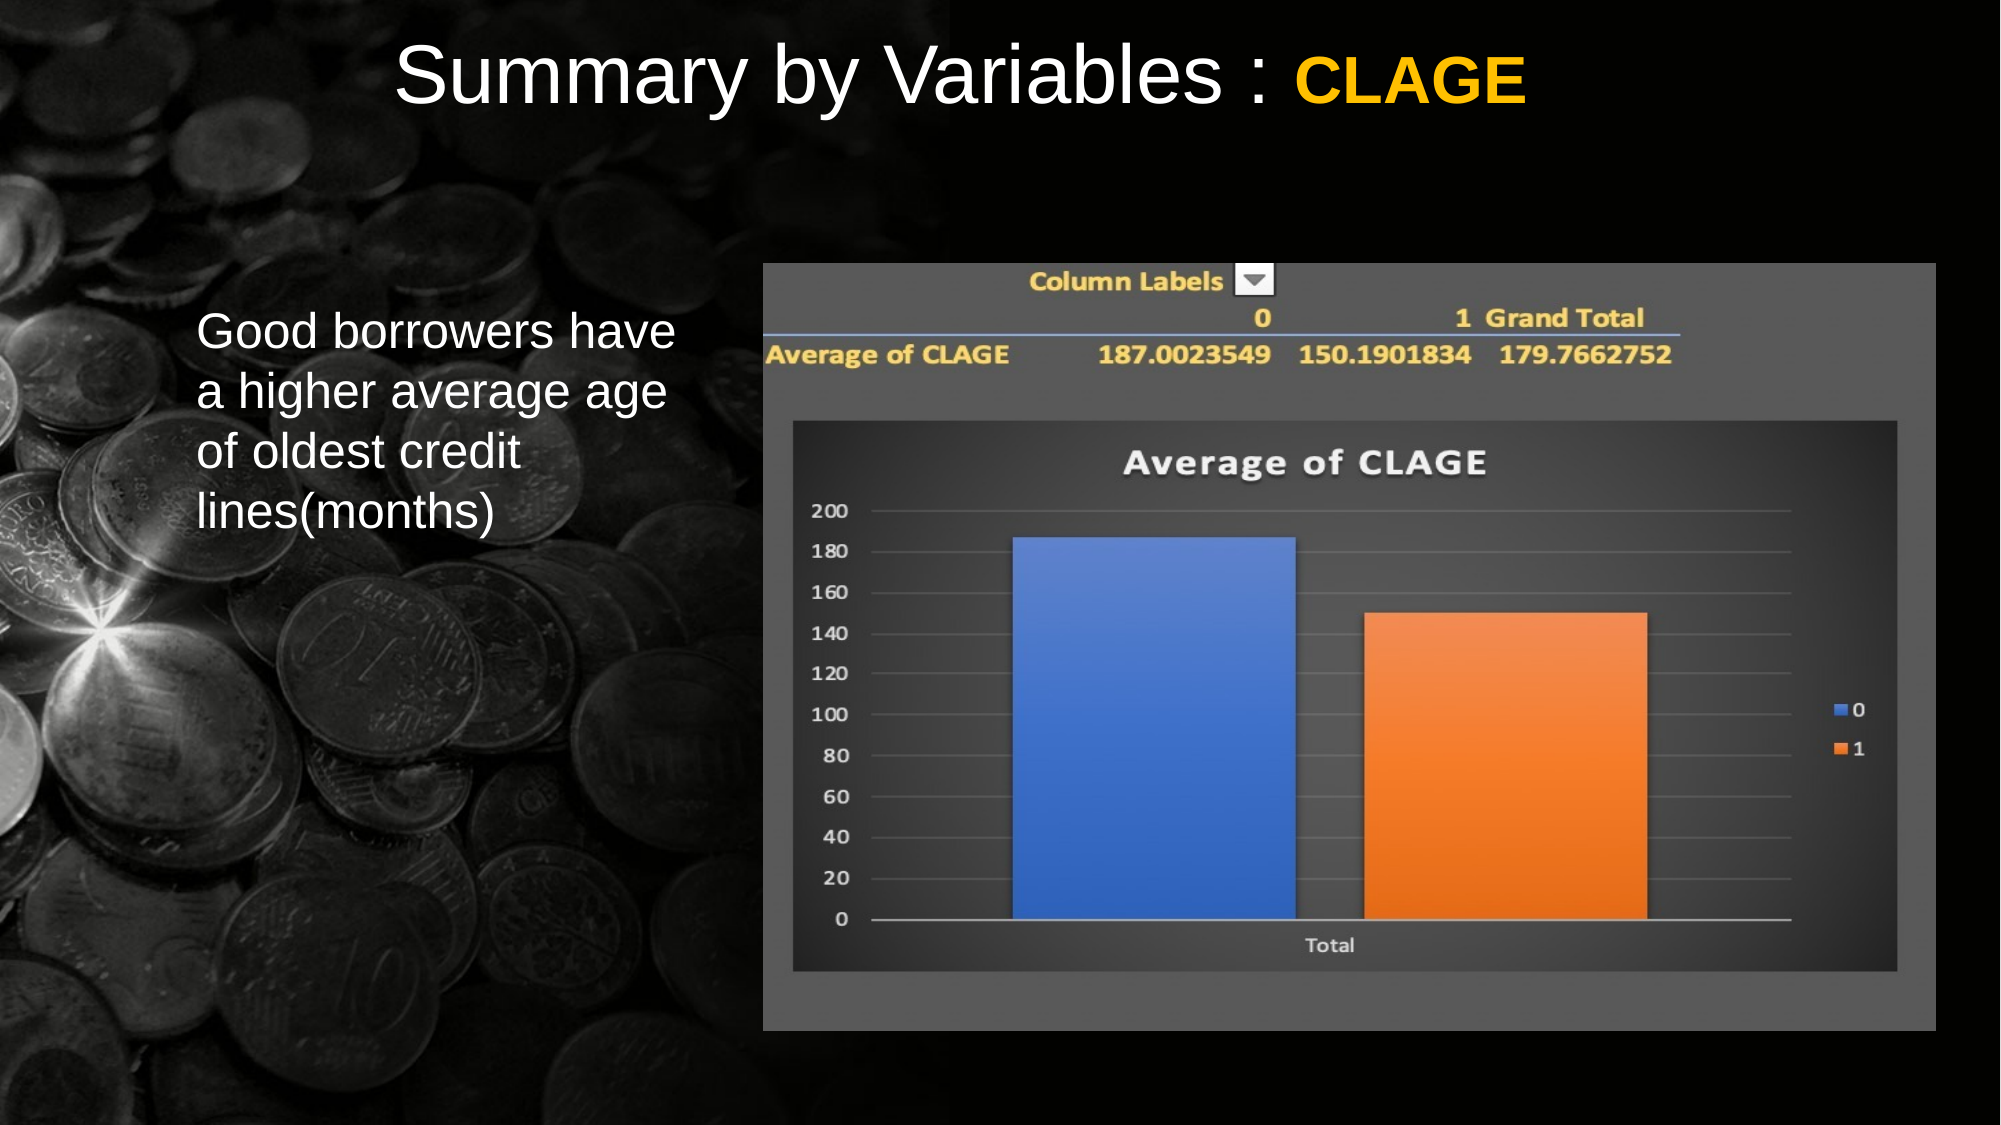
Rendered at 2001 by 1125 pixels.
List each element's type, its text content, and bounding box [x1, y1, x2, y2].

text_box Good borrowers have a higher average age of oldest credit lines(months) [181, 290, 704, 546]
list Summary by Variables : CLAGE [378, 17, 1957, 136]
picture [0, 0, 2001, 1125]
